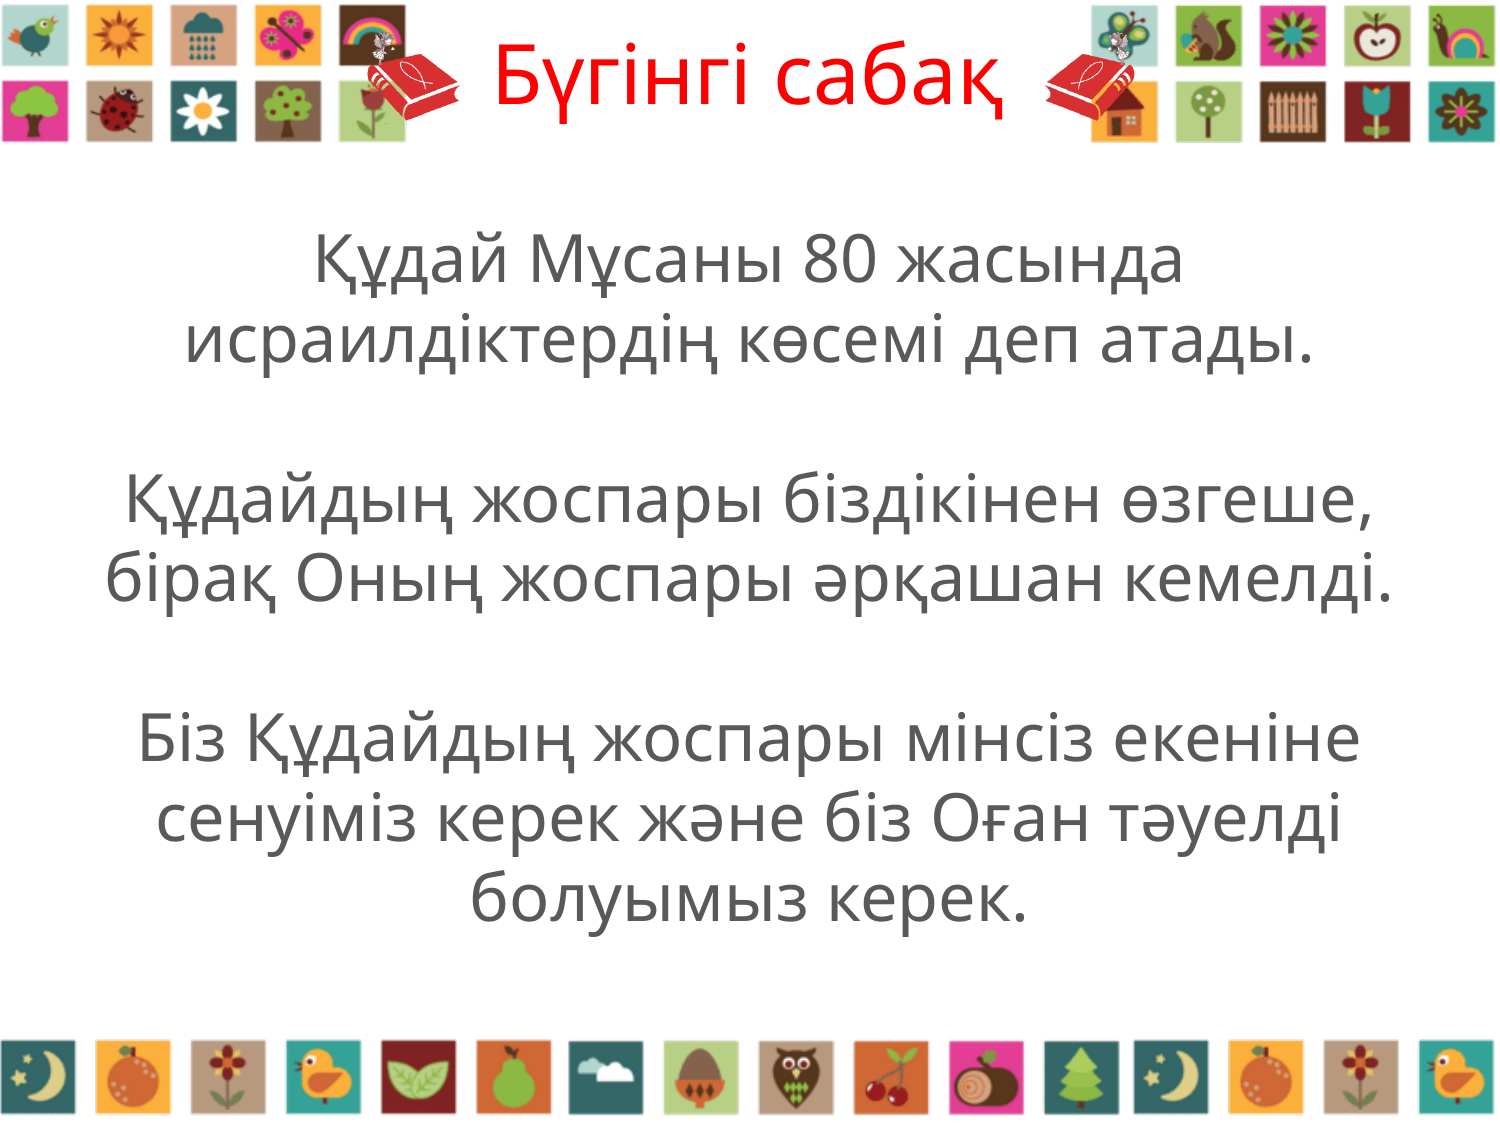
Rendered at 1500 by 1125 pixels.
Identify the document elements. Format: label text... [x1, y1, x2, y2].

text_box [0, 1028, 1500, 1118]
picture [1013, 3, 1500, 150]
picture [0, 3, 492, 150]
text_box Құдай Мұсаны 80 жасында исраилдіктердің көсемі деп атады. Құдайдың жоспары біздікінен өзгеше, бірақ Оның жоспары әрқашан кемелді. Біз Құдайдың жоспары мінсіз екеніне сенуіміз керек және біз Оған тәуелді болуымыз керек. [76, 208, 1424, 943]
text_box Бүгінгі сабақ [425, 13, 1077, 129]
